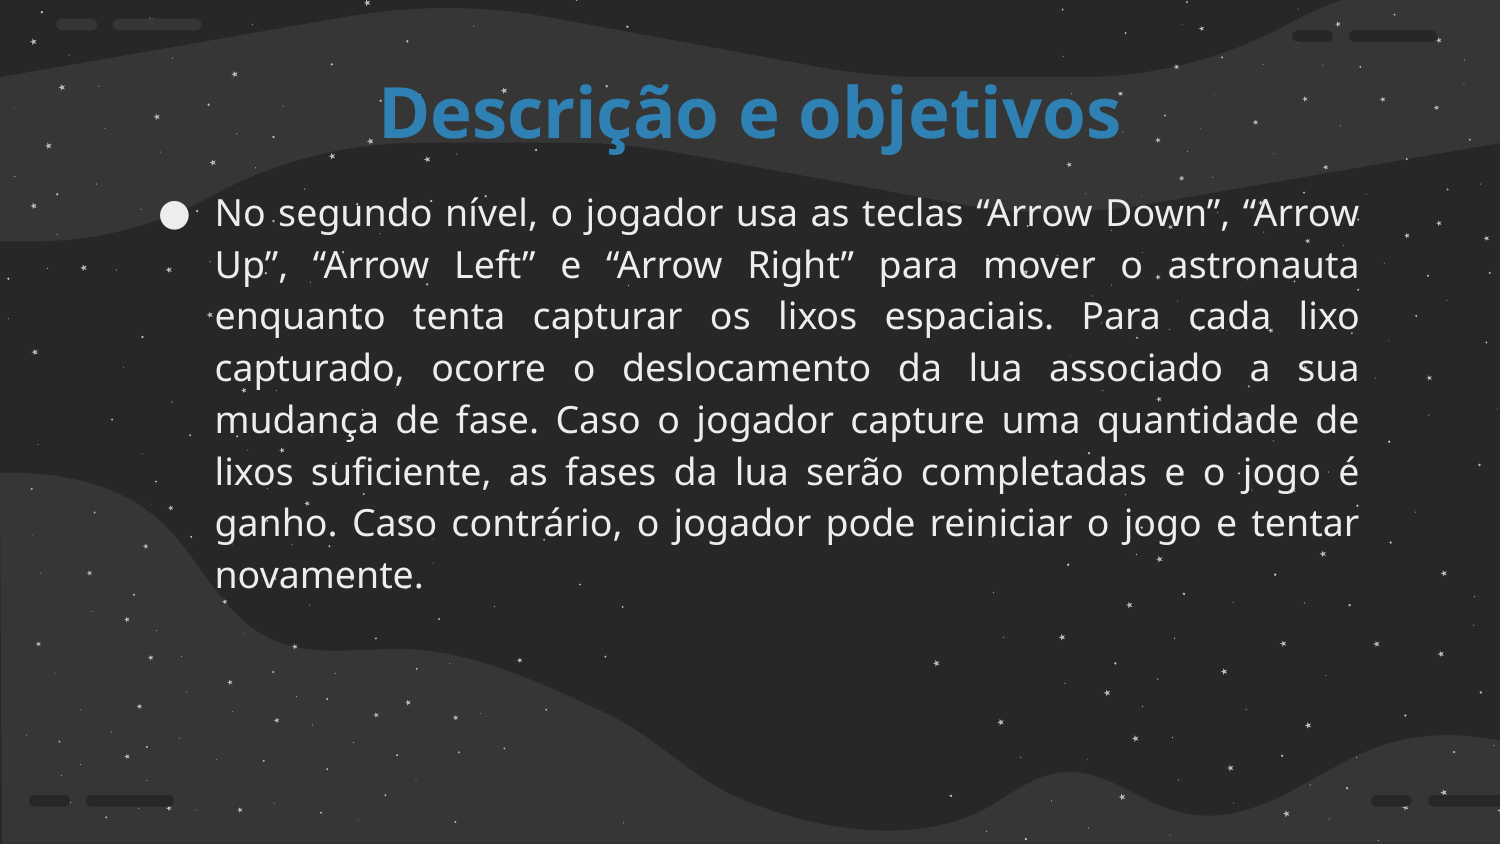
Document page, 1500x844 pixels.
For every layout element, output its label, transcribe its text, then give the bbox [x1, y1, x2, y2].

list No segundo nível, o jogador usa as teclas “Arrow Down”, “Arrow Up”, “Arrow Left” e “Arrow Right” para mover o astronauta enquanto tenta capturar os lixos espaciais. Para cada lixo capturado, ocorre o deslocamento da lua associado a sua mudança de fase. Caso o jogador capture uma quantidade de lixos suficiente, as fases da lua serão completadas e o jogo é ganho. Caso contrário, o jogador pode reiniciar o jogo e tentar novamente. [124, 167, 1376, 738]
title Descrição e objetivos [124, 63, 1376, 157]
